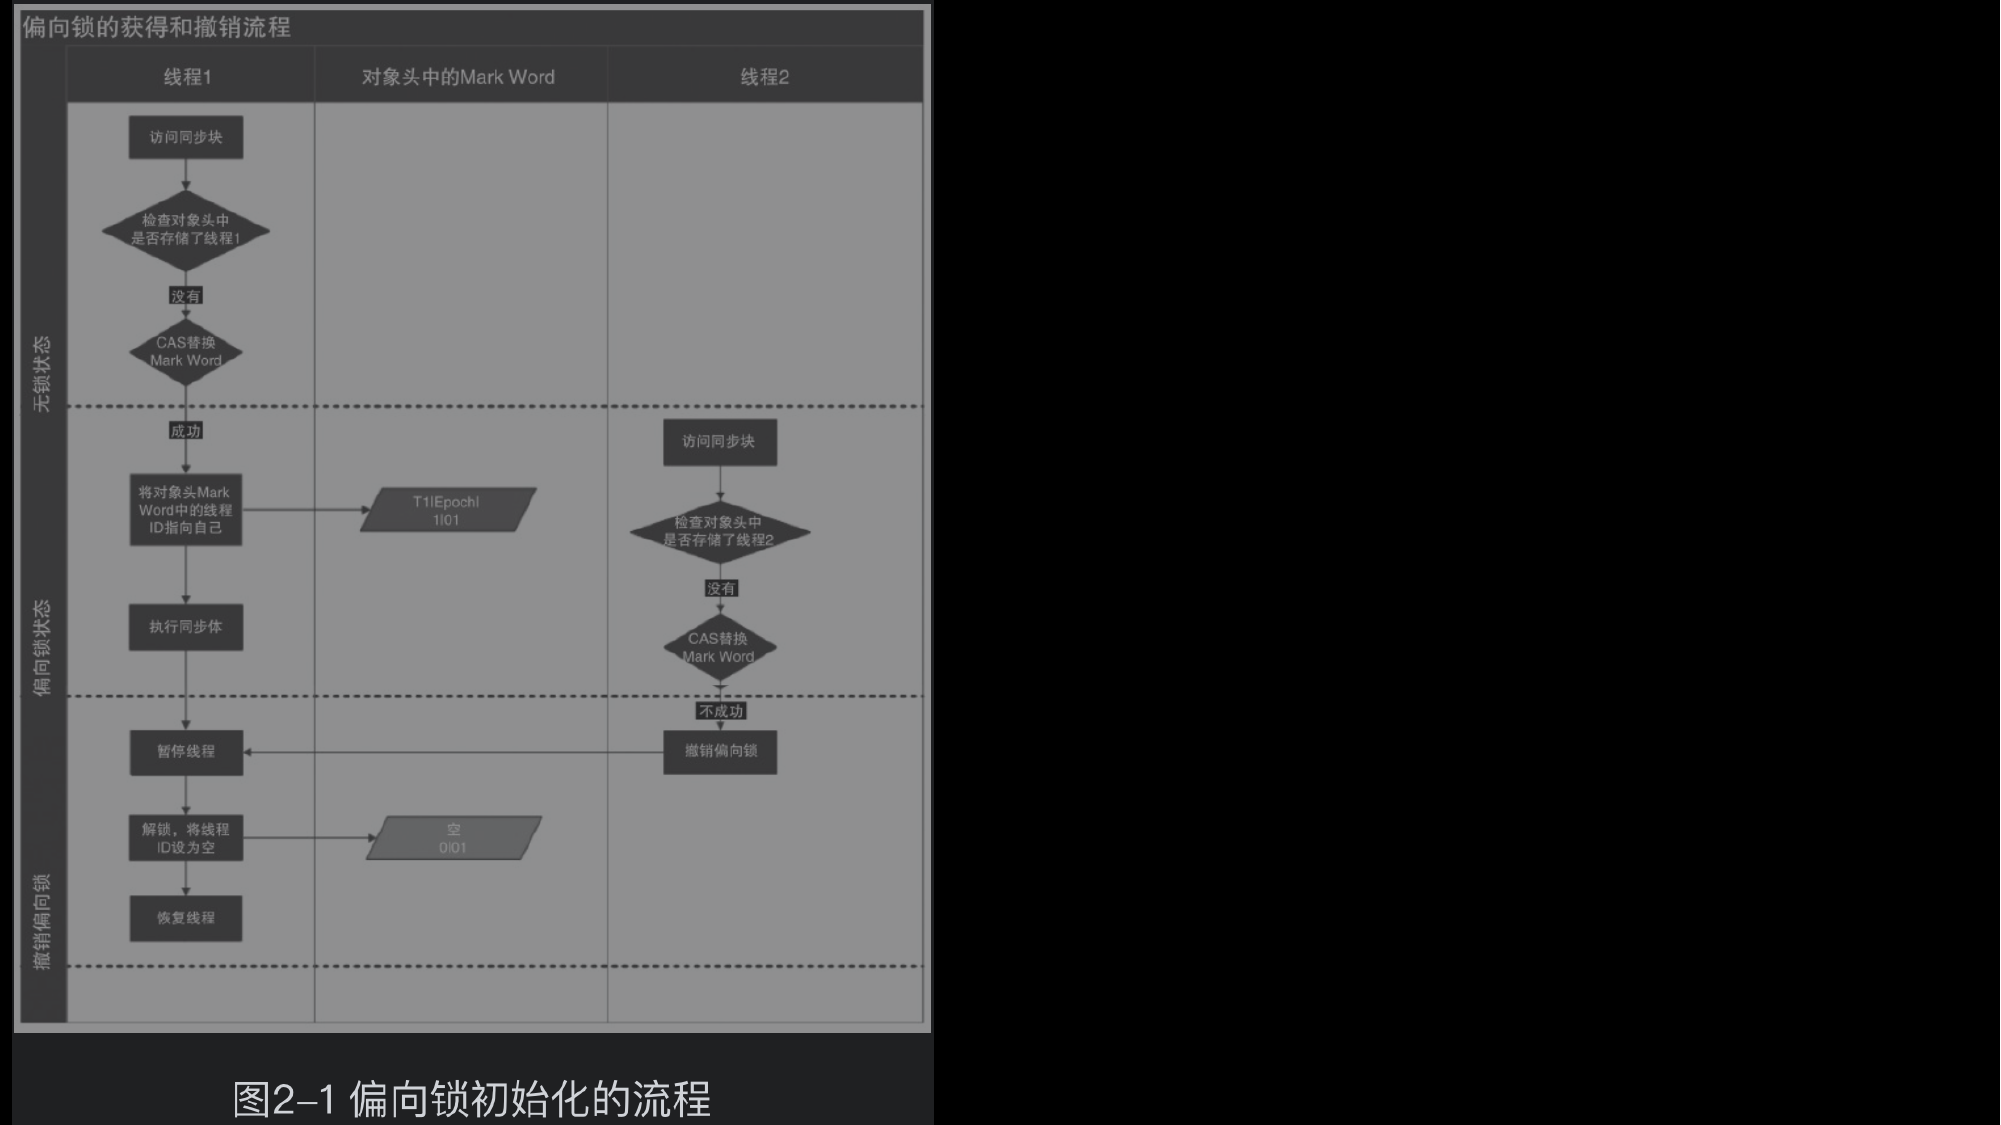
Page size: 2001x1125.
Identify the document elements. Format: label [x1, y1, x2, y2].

picture [12, 0, 934, 1125]
